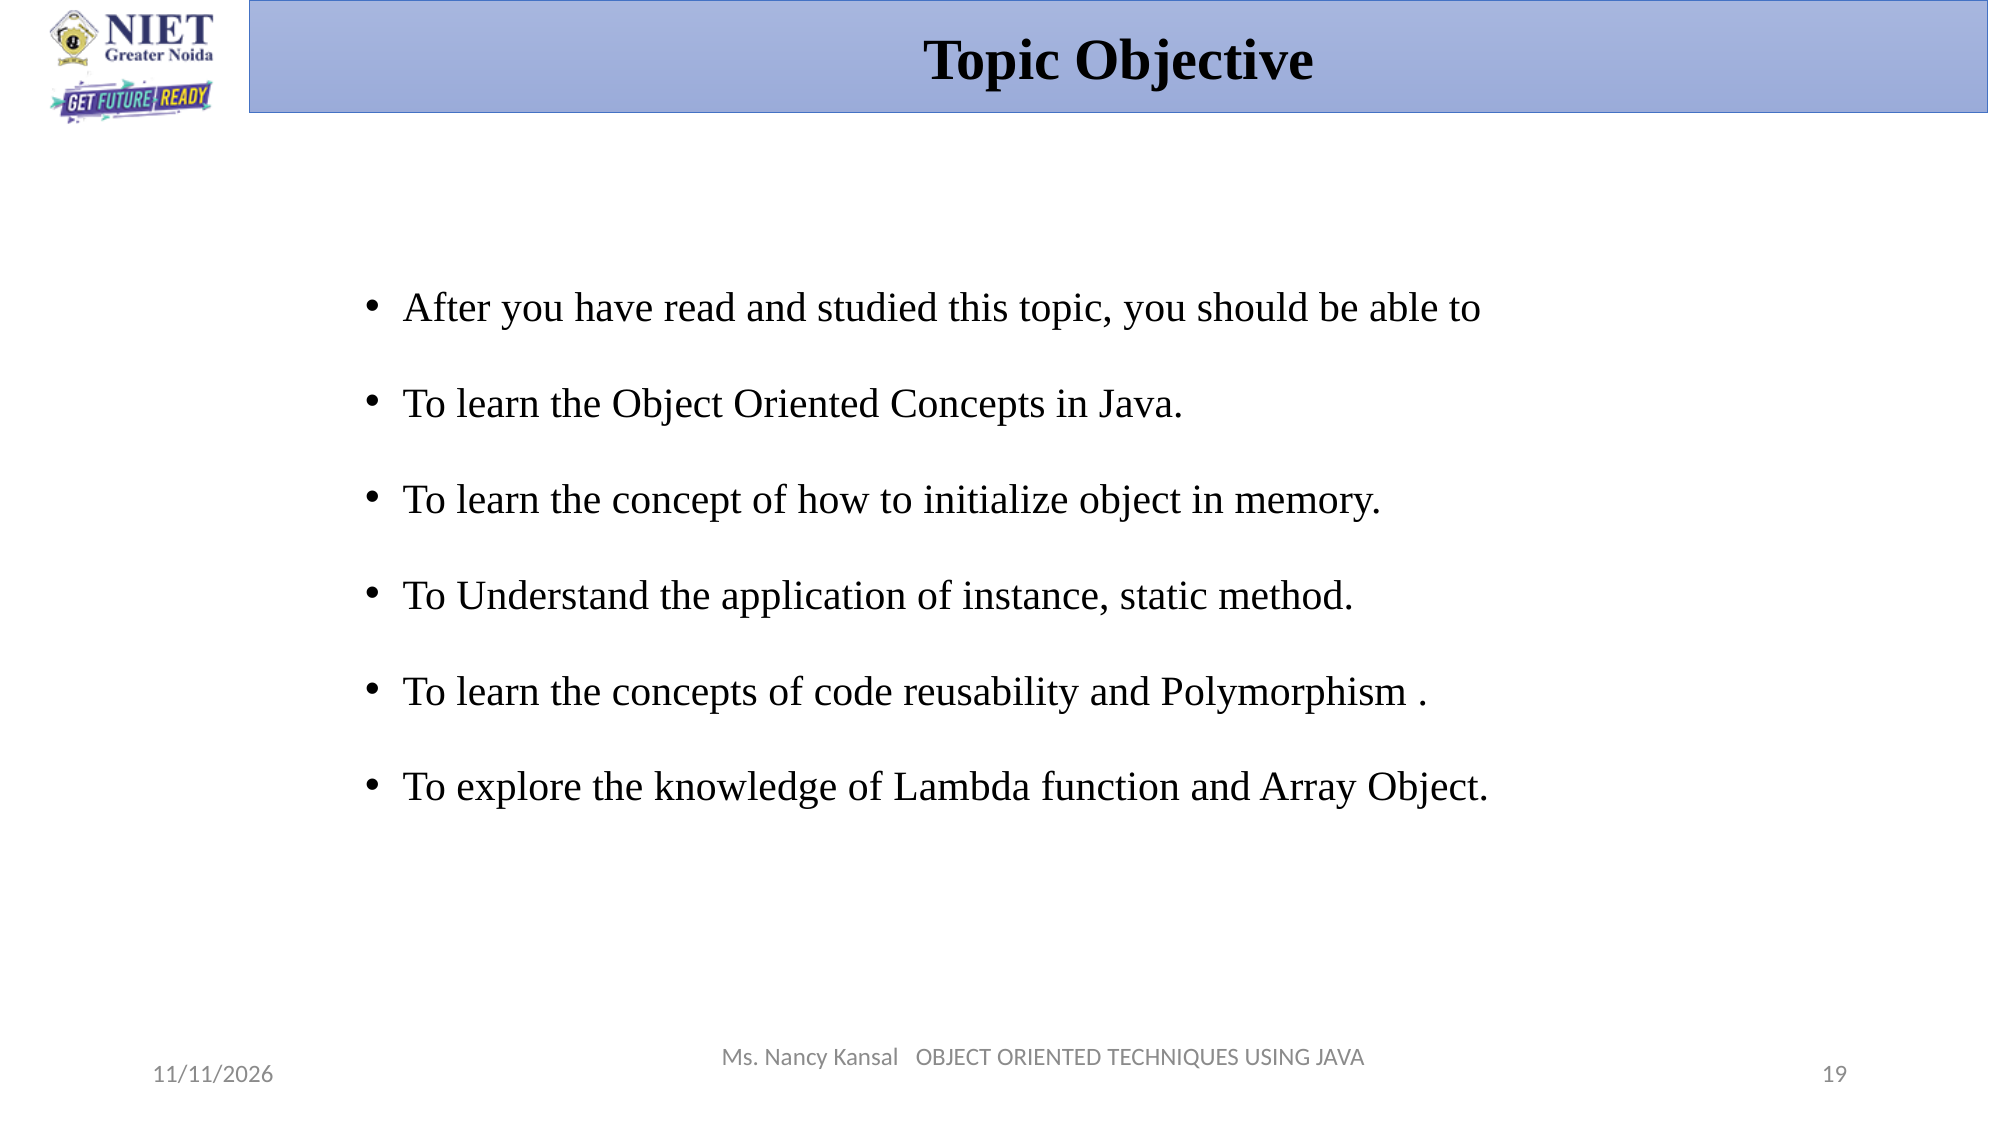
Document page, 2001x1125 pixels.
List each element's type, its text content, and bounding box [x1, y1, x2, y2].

text_box Topic Objective [250, 0, 1988, 113]
list After you have read and studied this topic, you should be able to To learn the Object Oriented Concepts in Java. To learn the concept of how to initialize object in memory. To Understand the application of instance, static method. To learn the concepts of code reusability and Polymorphism . To explore the knowledge of Lambda function and Array Object. [350, 247, 1700, 1042]
slide_number 19 [1412, 1042, 1863, 1103]
footer Ms. Nancy Kansal OBJECT ORIENTED TECHNIQUES USING JAVA [487, 1025, 1600, 1085]
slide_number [137, 1042, 588, 1103]
picture [12, 0, 250, 135]
